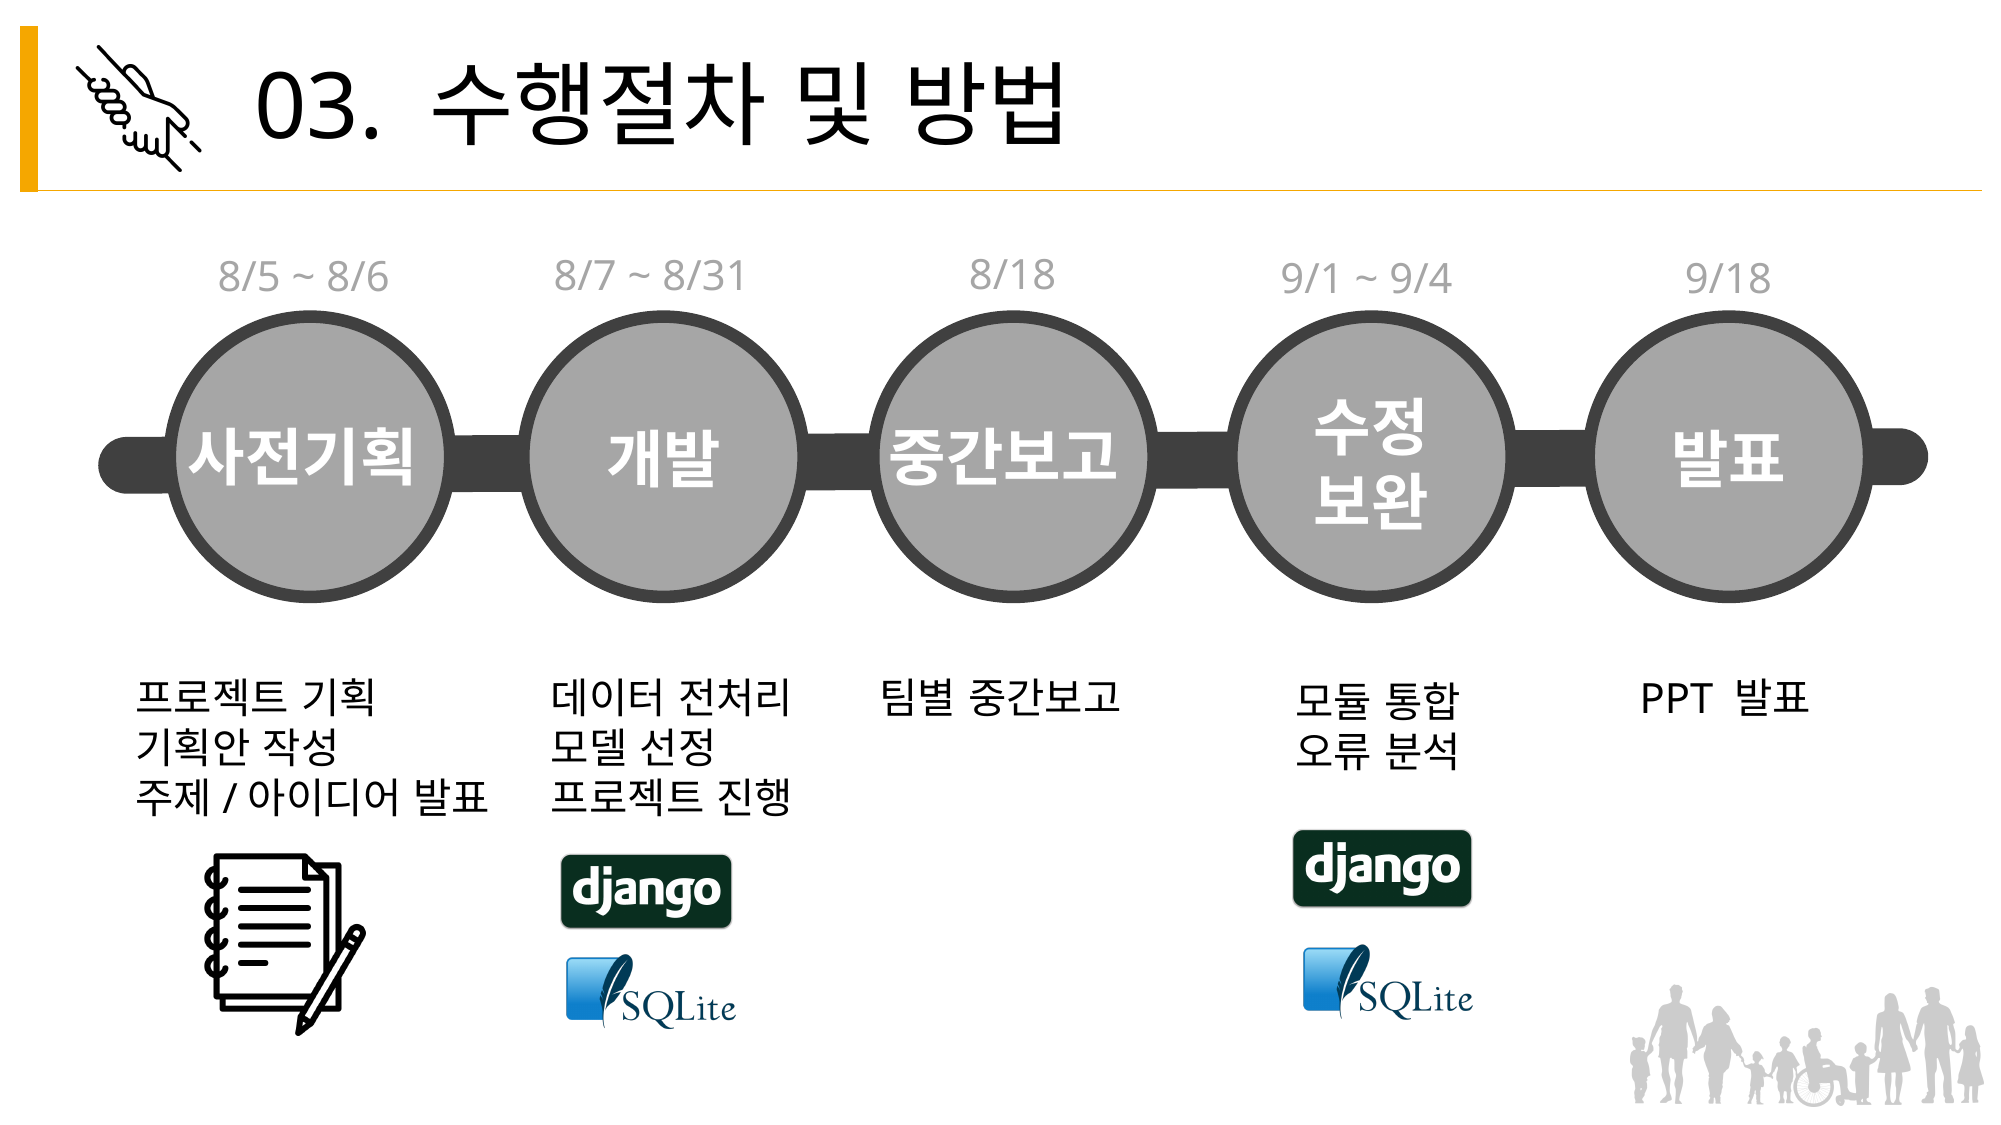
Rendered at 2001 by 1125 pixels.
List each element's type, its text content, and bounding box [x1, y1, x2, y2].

text_box 데이터 전처리 모델 선정 프로젝트 진행 [536, 664, 850, 830]
text_box PPT 발표 [1624, 664, 1833, 730]
picture [75, 45, 202, 172]
picture [536, 781, 764, 1077]
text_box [126, 240, 1900, 597]
title 03. 수행절차 및 방법 [239, 26, 1965, 191]
picture [189, 847, 384, 1042]
text_box 모듈 통합 오류 분석 [1280, 667, 1496, 753]
picture [1266, 753, 1501, 1067]
text_box 팀별 중간보고 [864, 664, 1162, 730]
text_box 프로젝트 기획 기획안 작성 주제/아이디어 발표 [120, 664, 526, 880]
